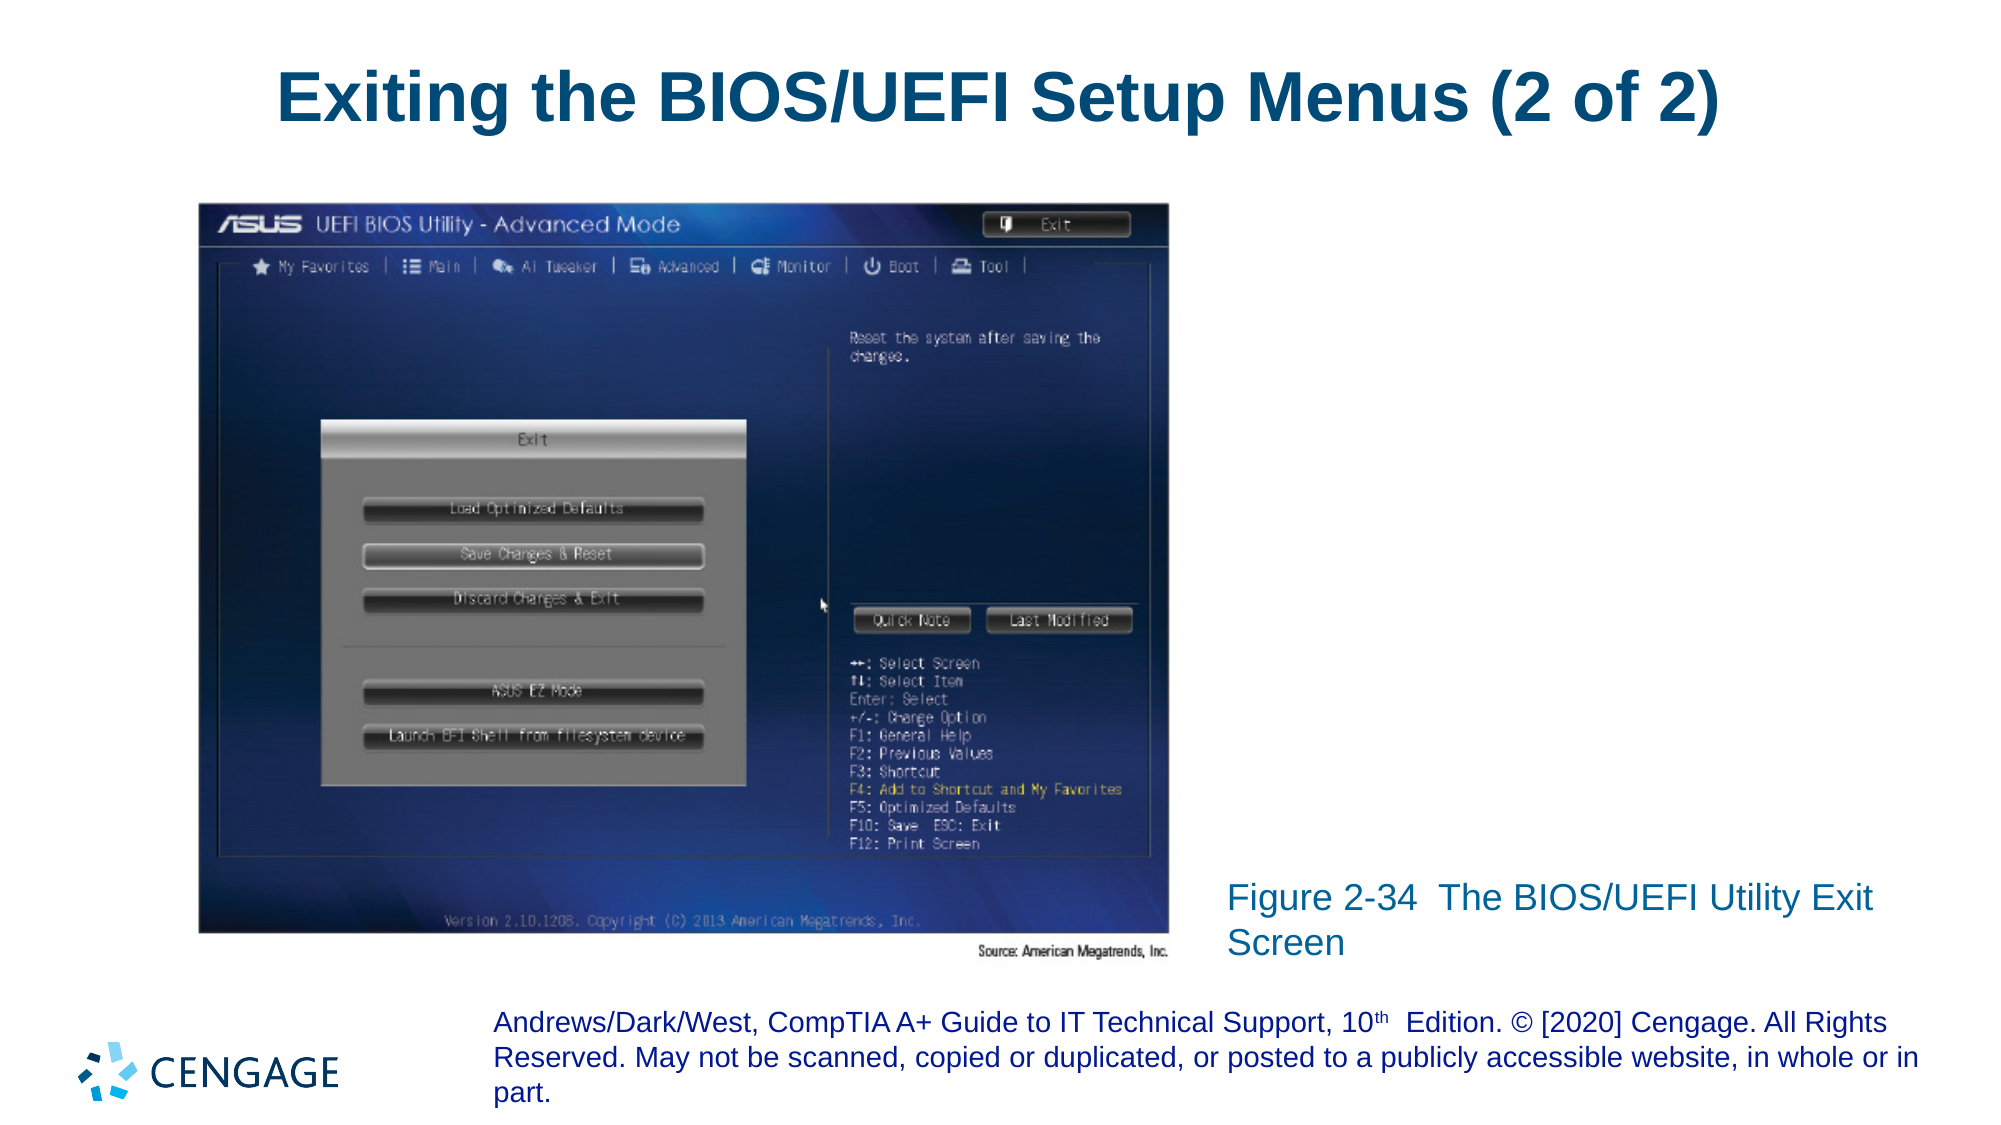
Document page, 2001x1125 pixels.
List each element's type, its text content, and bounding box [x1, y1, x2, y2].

list Figure 2-34 The BIOS/UEFI Utility Exit Screen [1226, 872, 1880, 965]
picture [78, 1042, 338, 1101]
title Exiting the BIOS/UEFI Setup Menus (2 of 2) [137, 59, 1863, 171]
picture [194, 200, 1176, 965]
